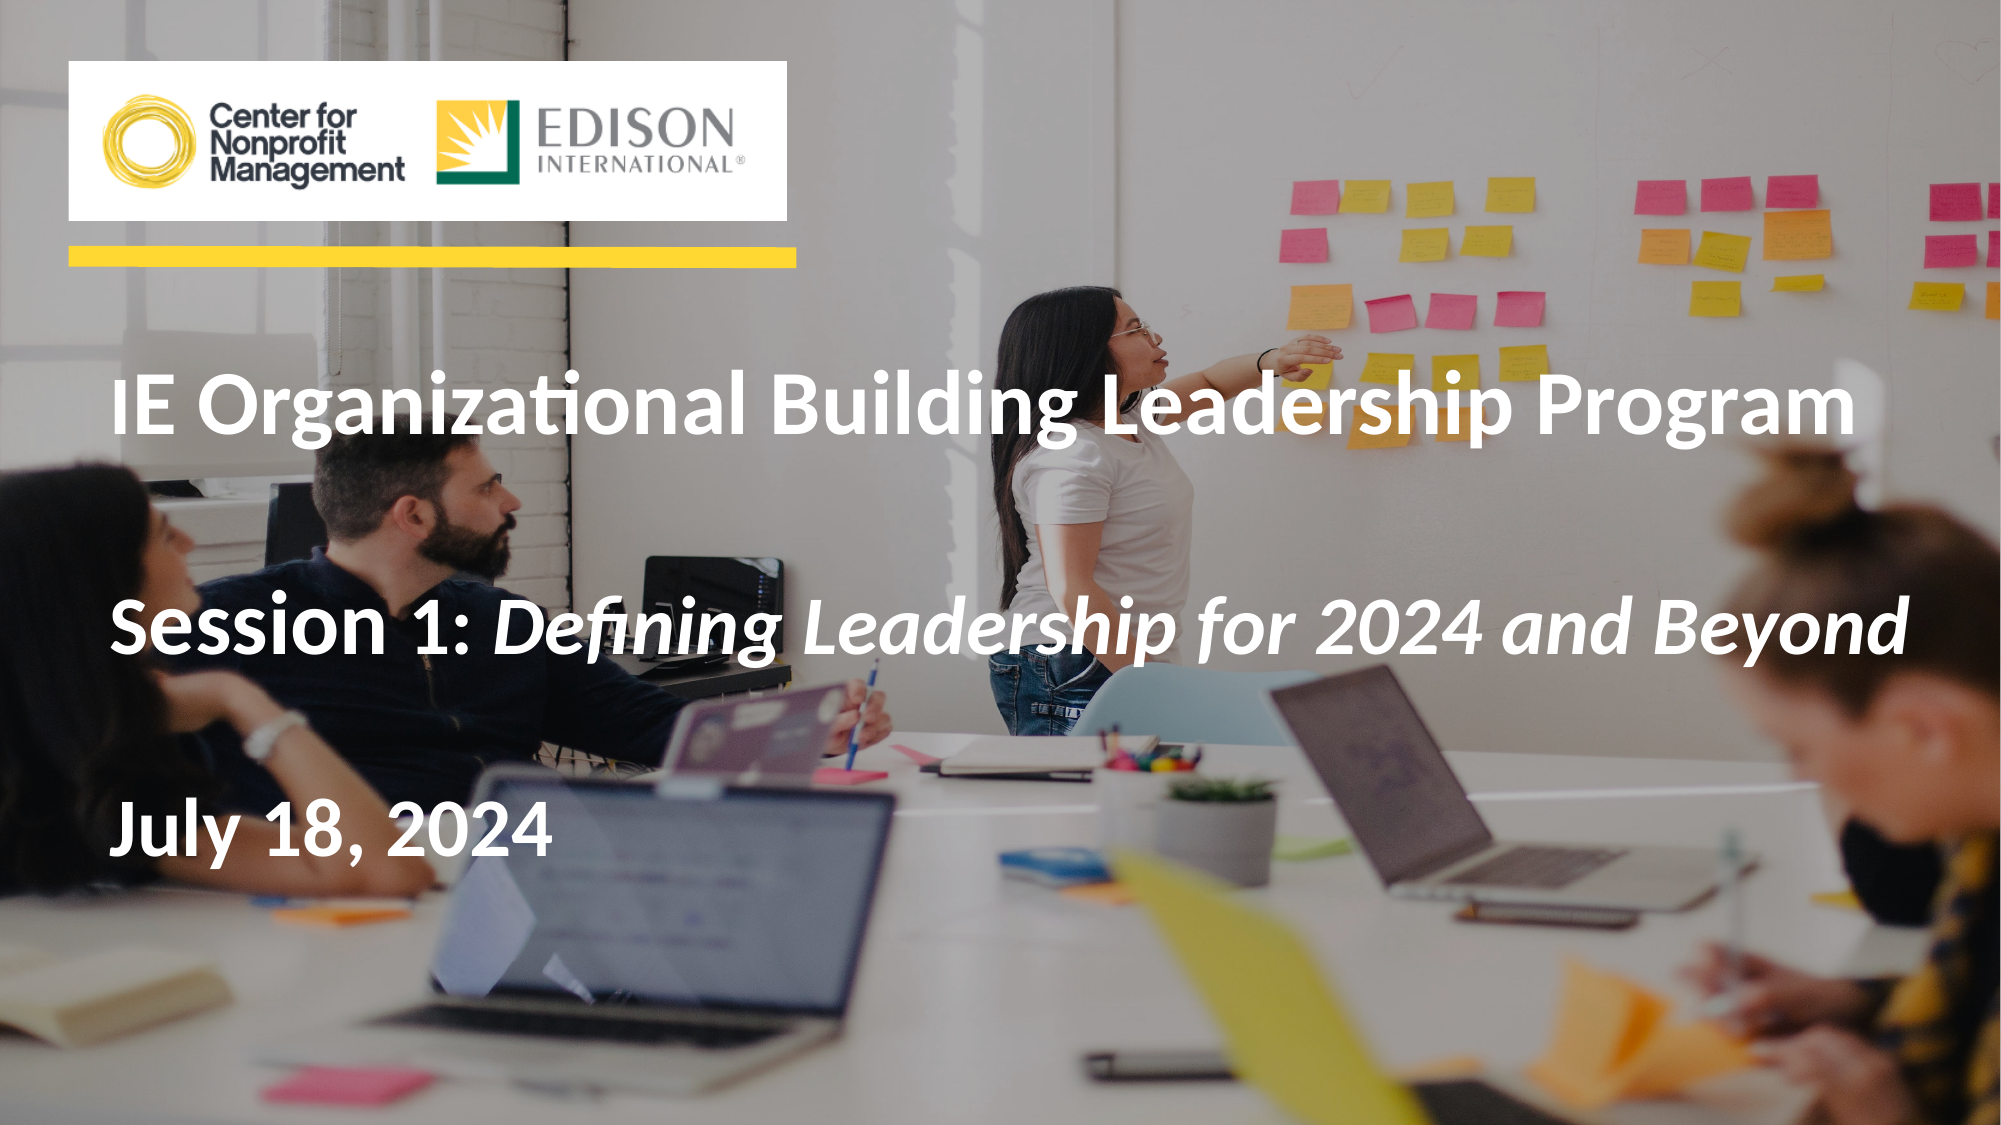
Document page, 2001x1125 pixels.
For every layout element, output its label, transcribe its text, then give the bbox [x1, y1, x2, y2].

text_box IE Organizational Building Leadership Program Session 1: Defining Leadership for 2024 and Beyond July 18, 2024 [98, 337, 1941, 1043]
picture [0, 0, 2001, 1125]
